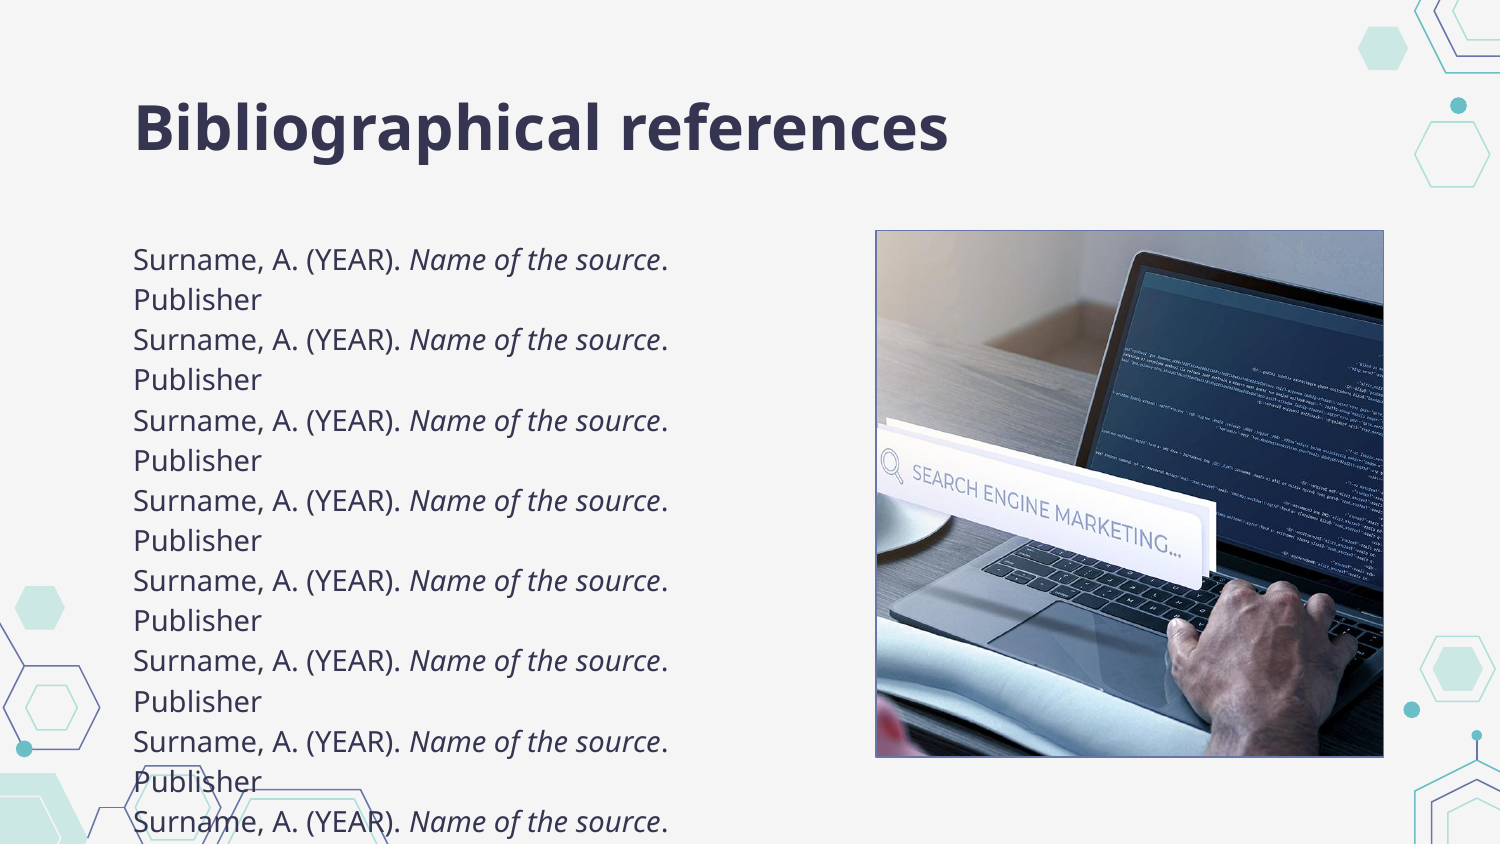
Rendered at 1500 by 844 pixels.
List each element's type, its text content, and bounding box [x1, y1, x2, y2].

subtitle Surname, A. (YEAR). Name of the source. Publisher Surname, A. (YEAR). Name of the source. Publisher Surname, A. (YEAR). Name of the source. Publisher Surname, A. (YEAR). Name of the source. Publisher Surname, A. (YEAR). Name of the source. Publisher Surname, A. (YEAR). Name of the source. Publisher Surname, A. (YEAR). Name of the source. Publisher Surname, A. (YEAR). Name of the source. Publisher Surname, A. (YEAR). Name of the source. Publisher Surname, A. (YEAR). Name of the source. Publisher [118, 220, 794, 756]
title Bibliographical references [118, 72, 1382, 167]
picture [876, 231, 1384, 757]
